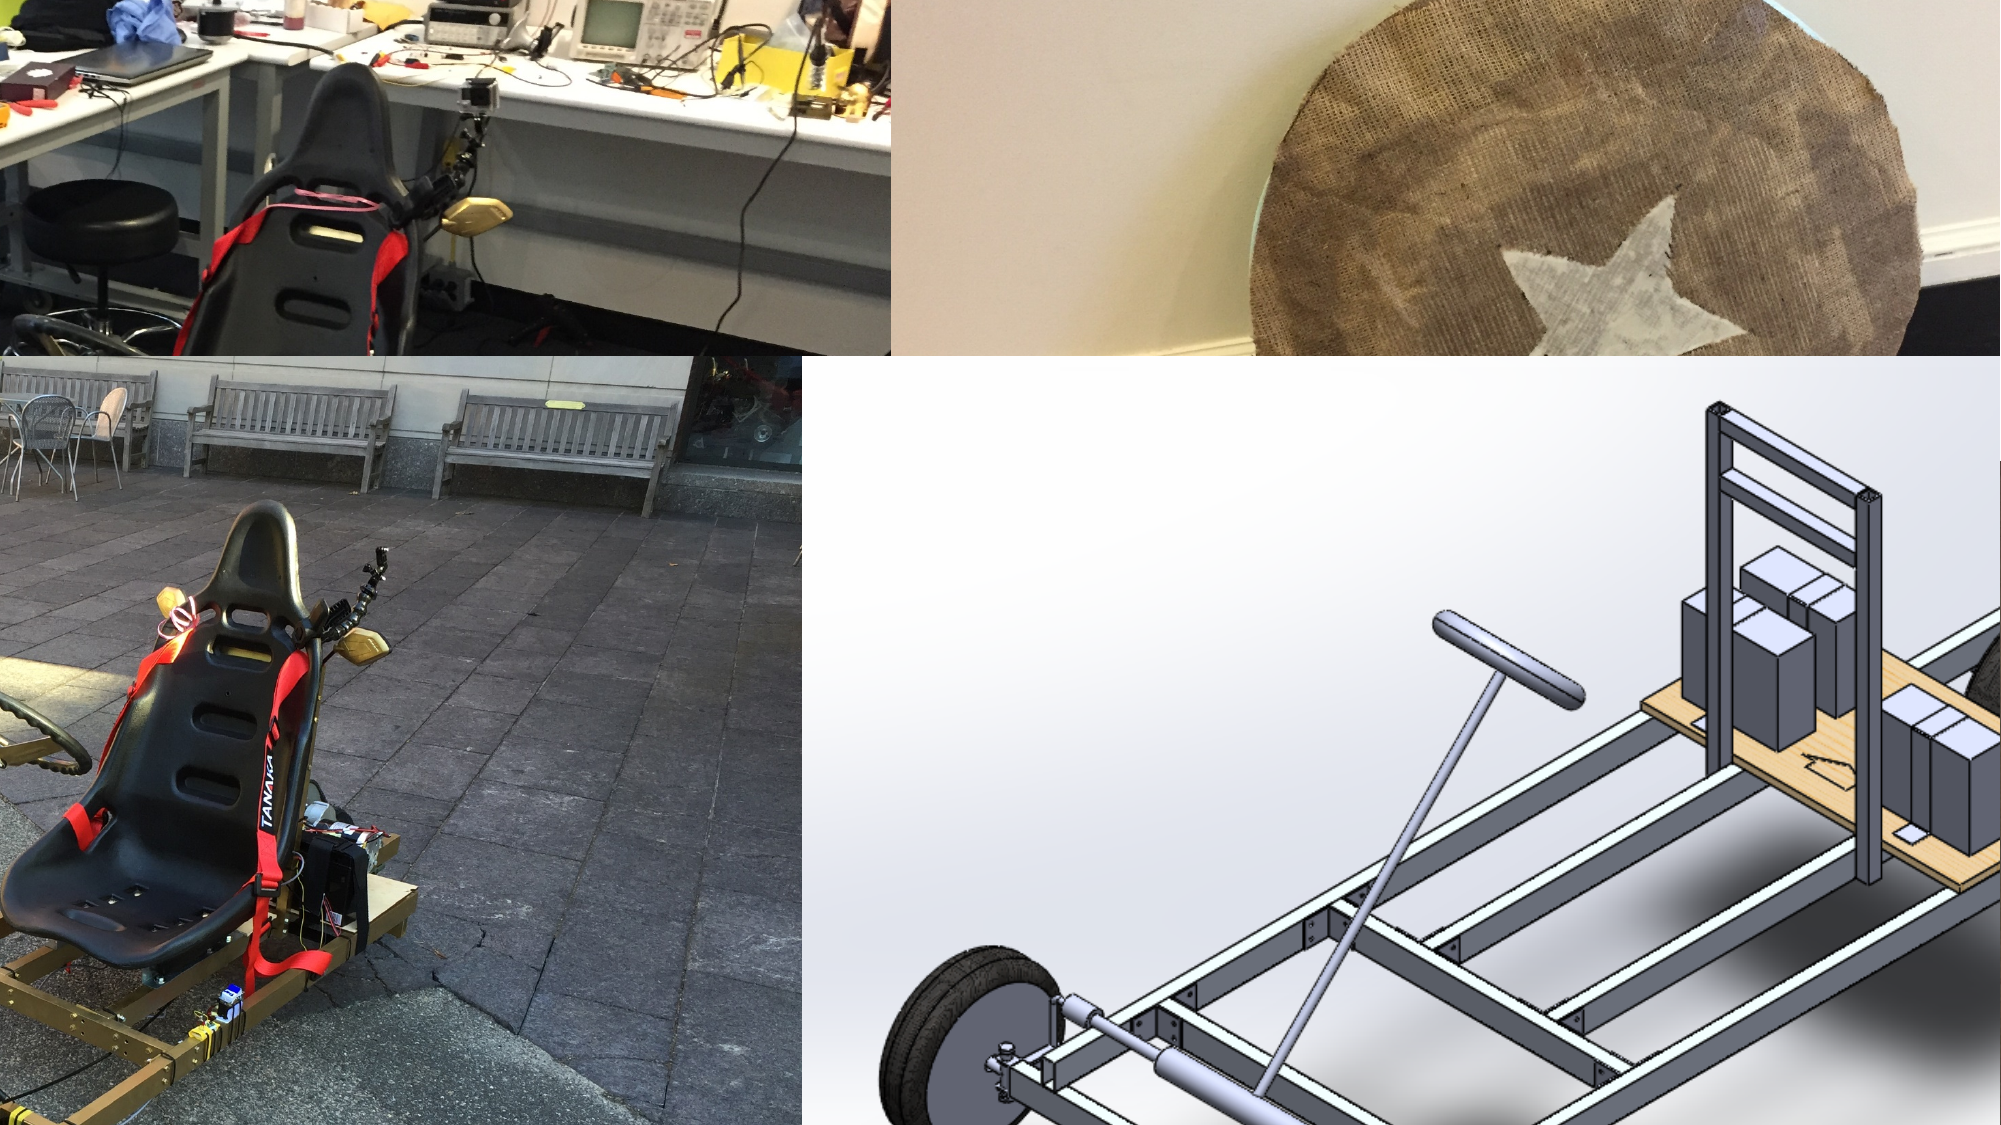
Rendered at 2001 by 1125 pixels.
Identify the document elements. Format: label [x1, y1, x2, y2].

text_box [891, 0, 2000, 356]
picture [0, 0, 891, 356]
text_box [0, 356, 2000, 1125]
